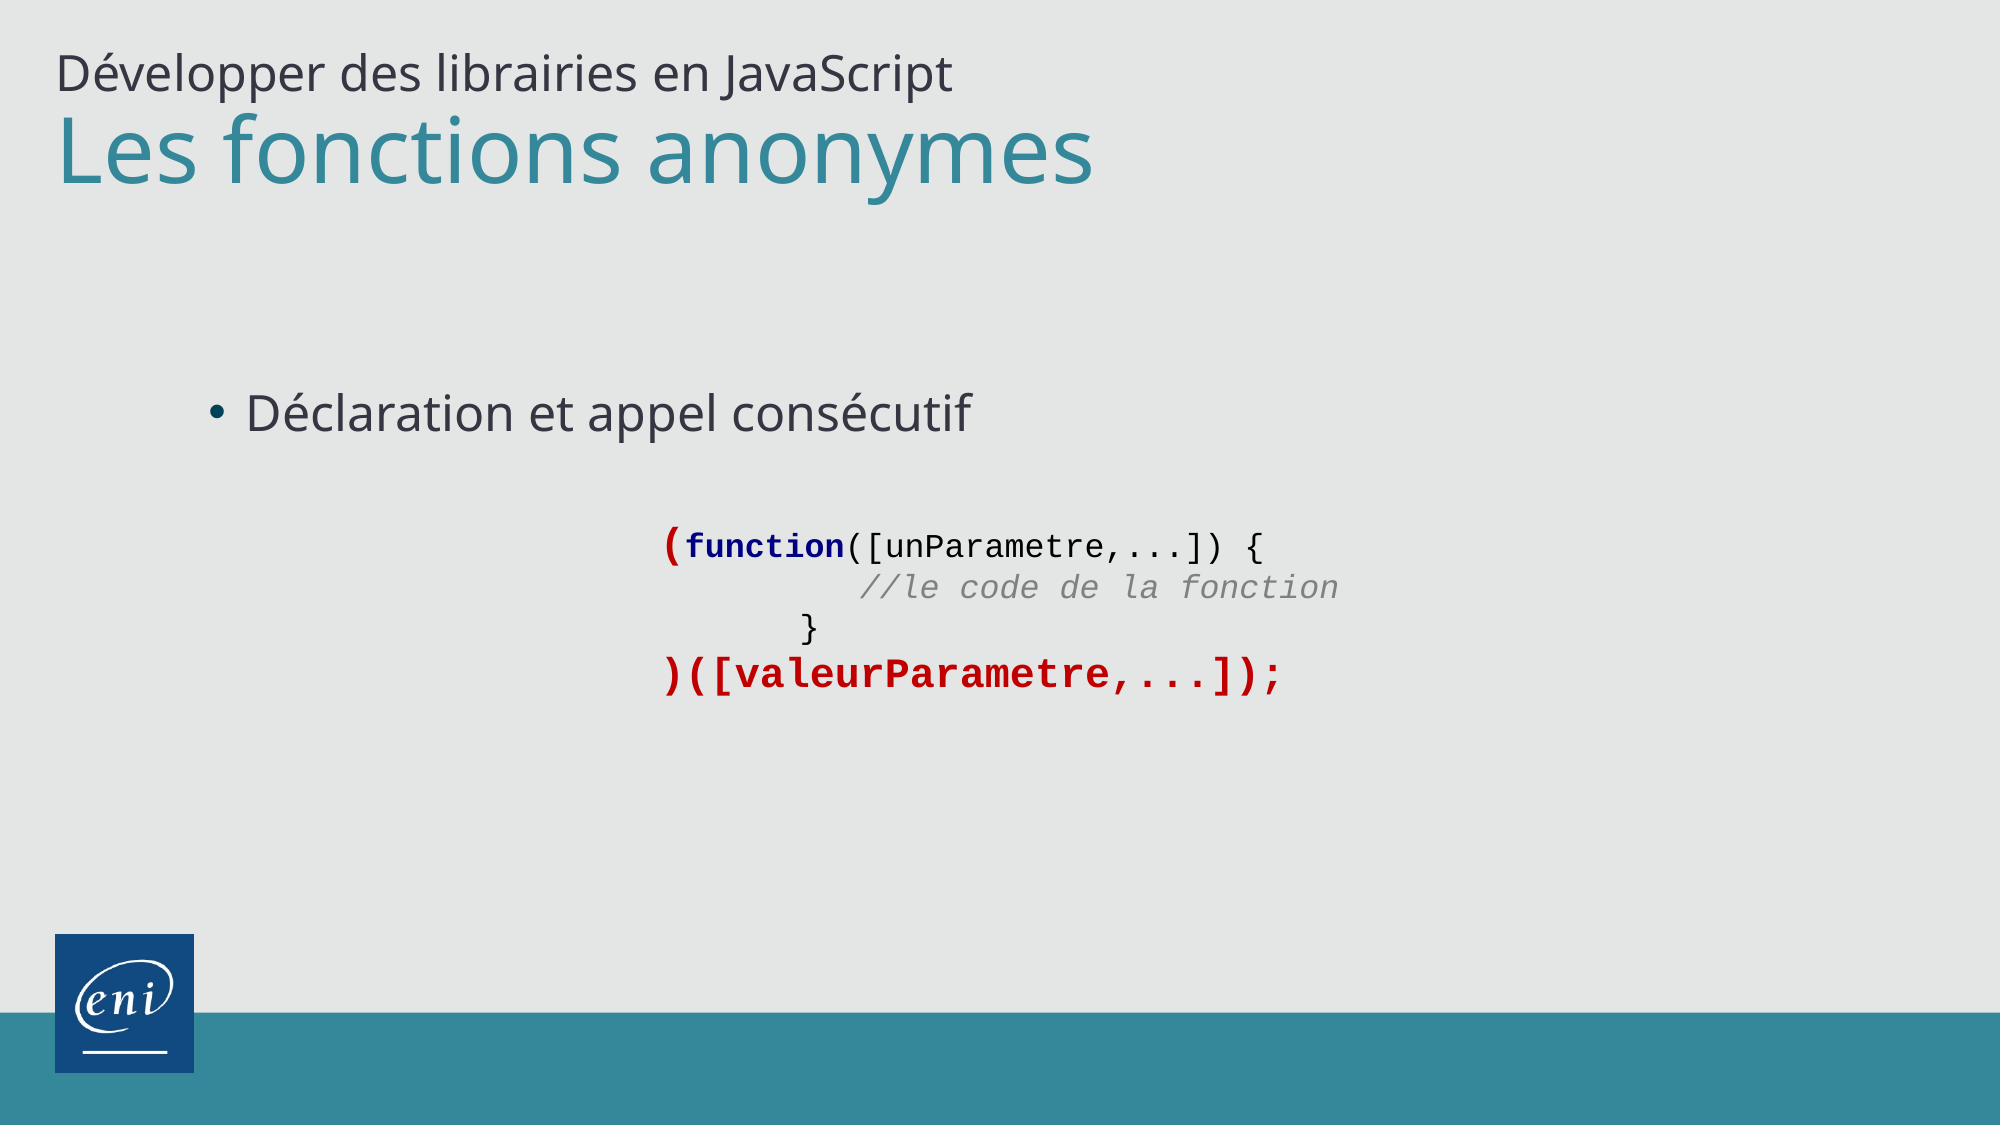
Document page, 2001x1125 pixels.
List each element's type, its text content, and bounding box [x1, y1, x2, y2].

list Développer des librairies en JavaScript [55, 31, 1952, 103]
list Déclaration et appel consécutif [193, 299, 1952, 912]
title Les fonctions anonymes [55, 104, 1952, 205]
text_box (function([unParametre,...]) { //le code de la fonction } )([valeurParametre,...]); [644, 507, 1356, 703]
picture [55, 934, 194, 1073]
